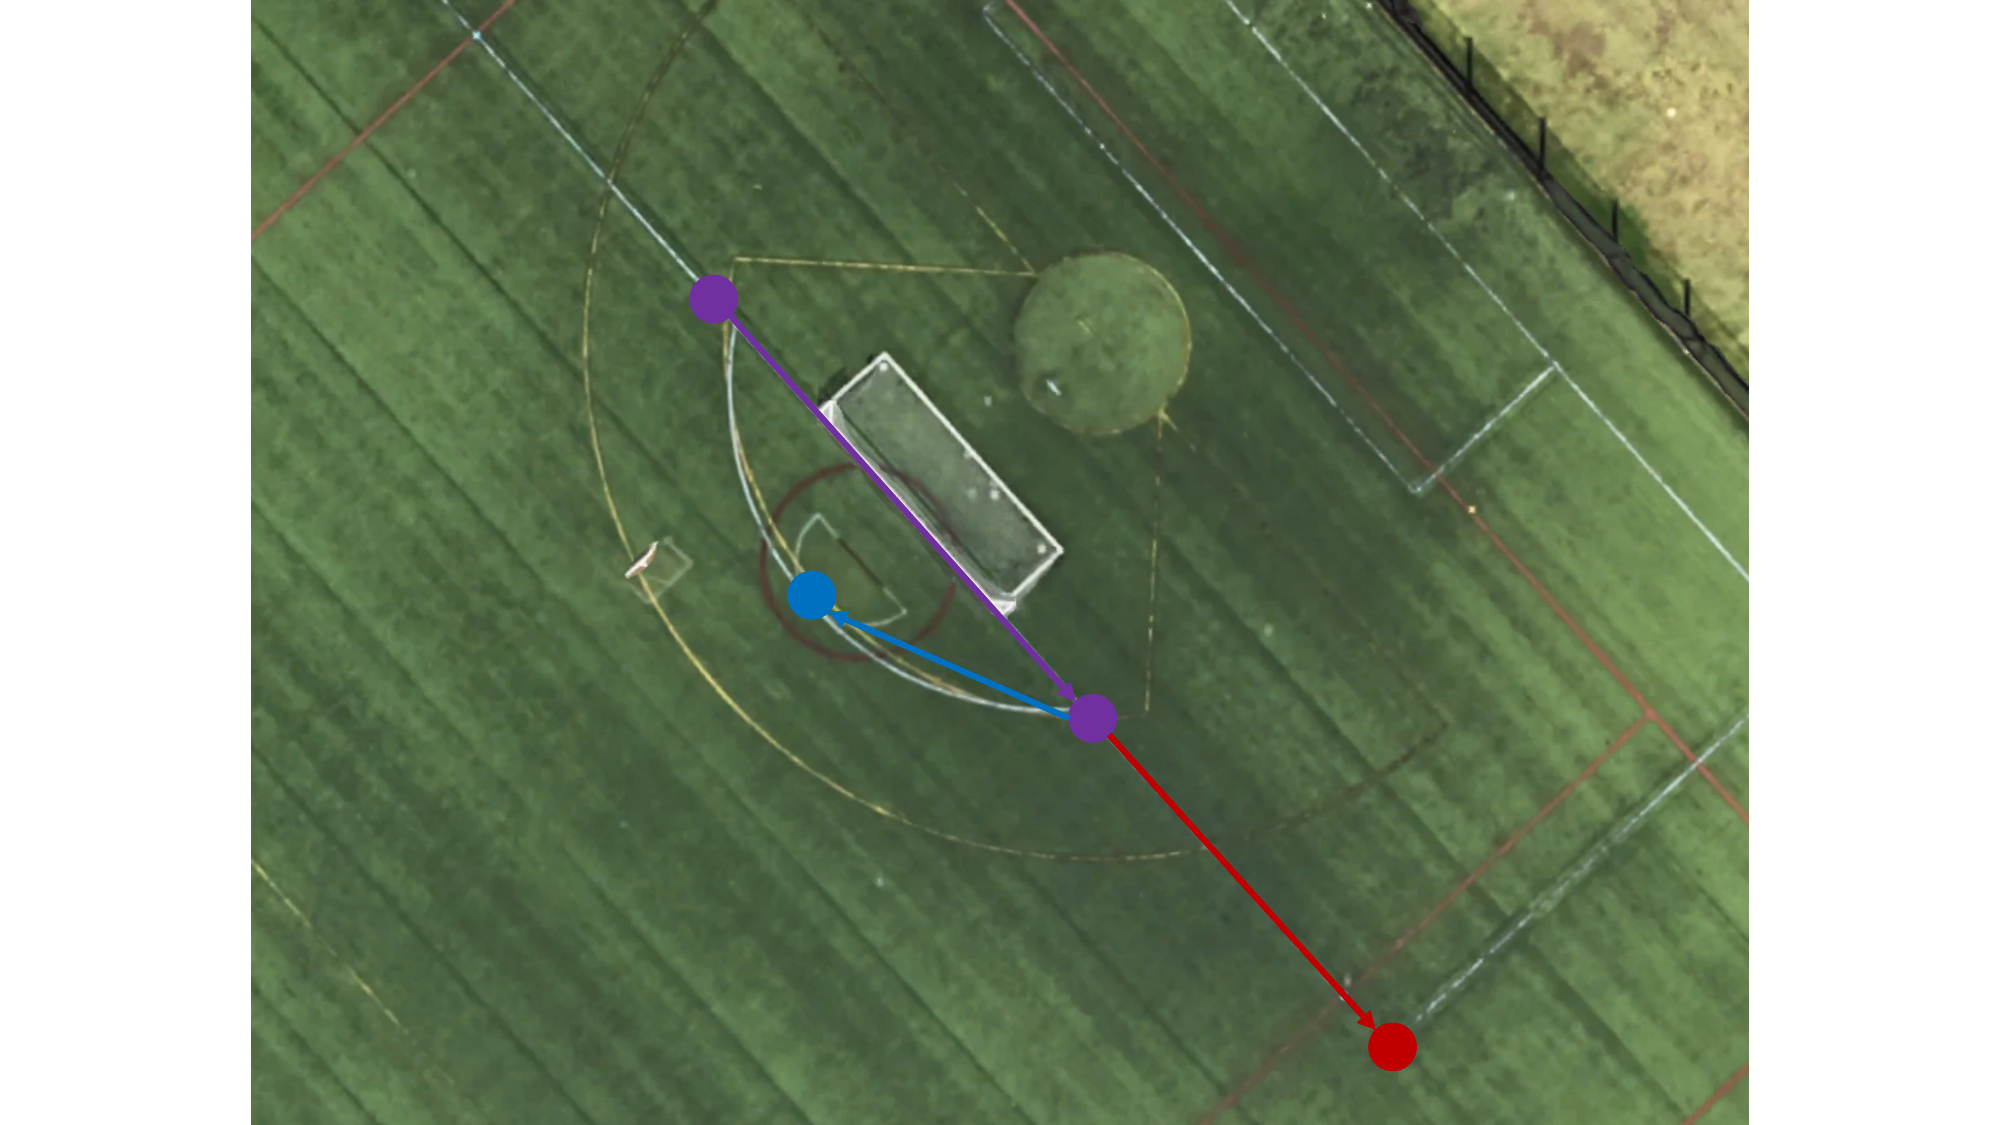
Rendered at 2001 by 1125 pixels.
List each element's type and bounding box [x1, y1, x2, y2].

text_box [1109, 734, 1376, 1031]
text_box [828, 611, 1070, 719]
picture [251, 0, 1749, 1125]
text_box [730, 315, 1077, 702]
